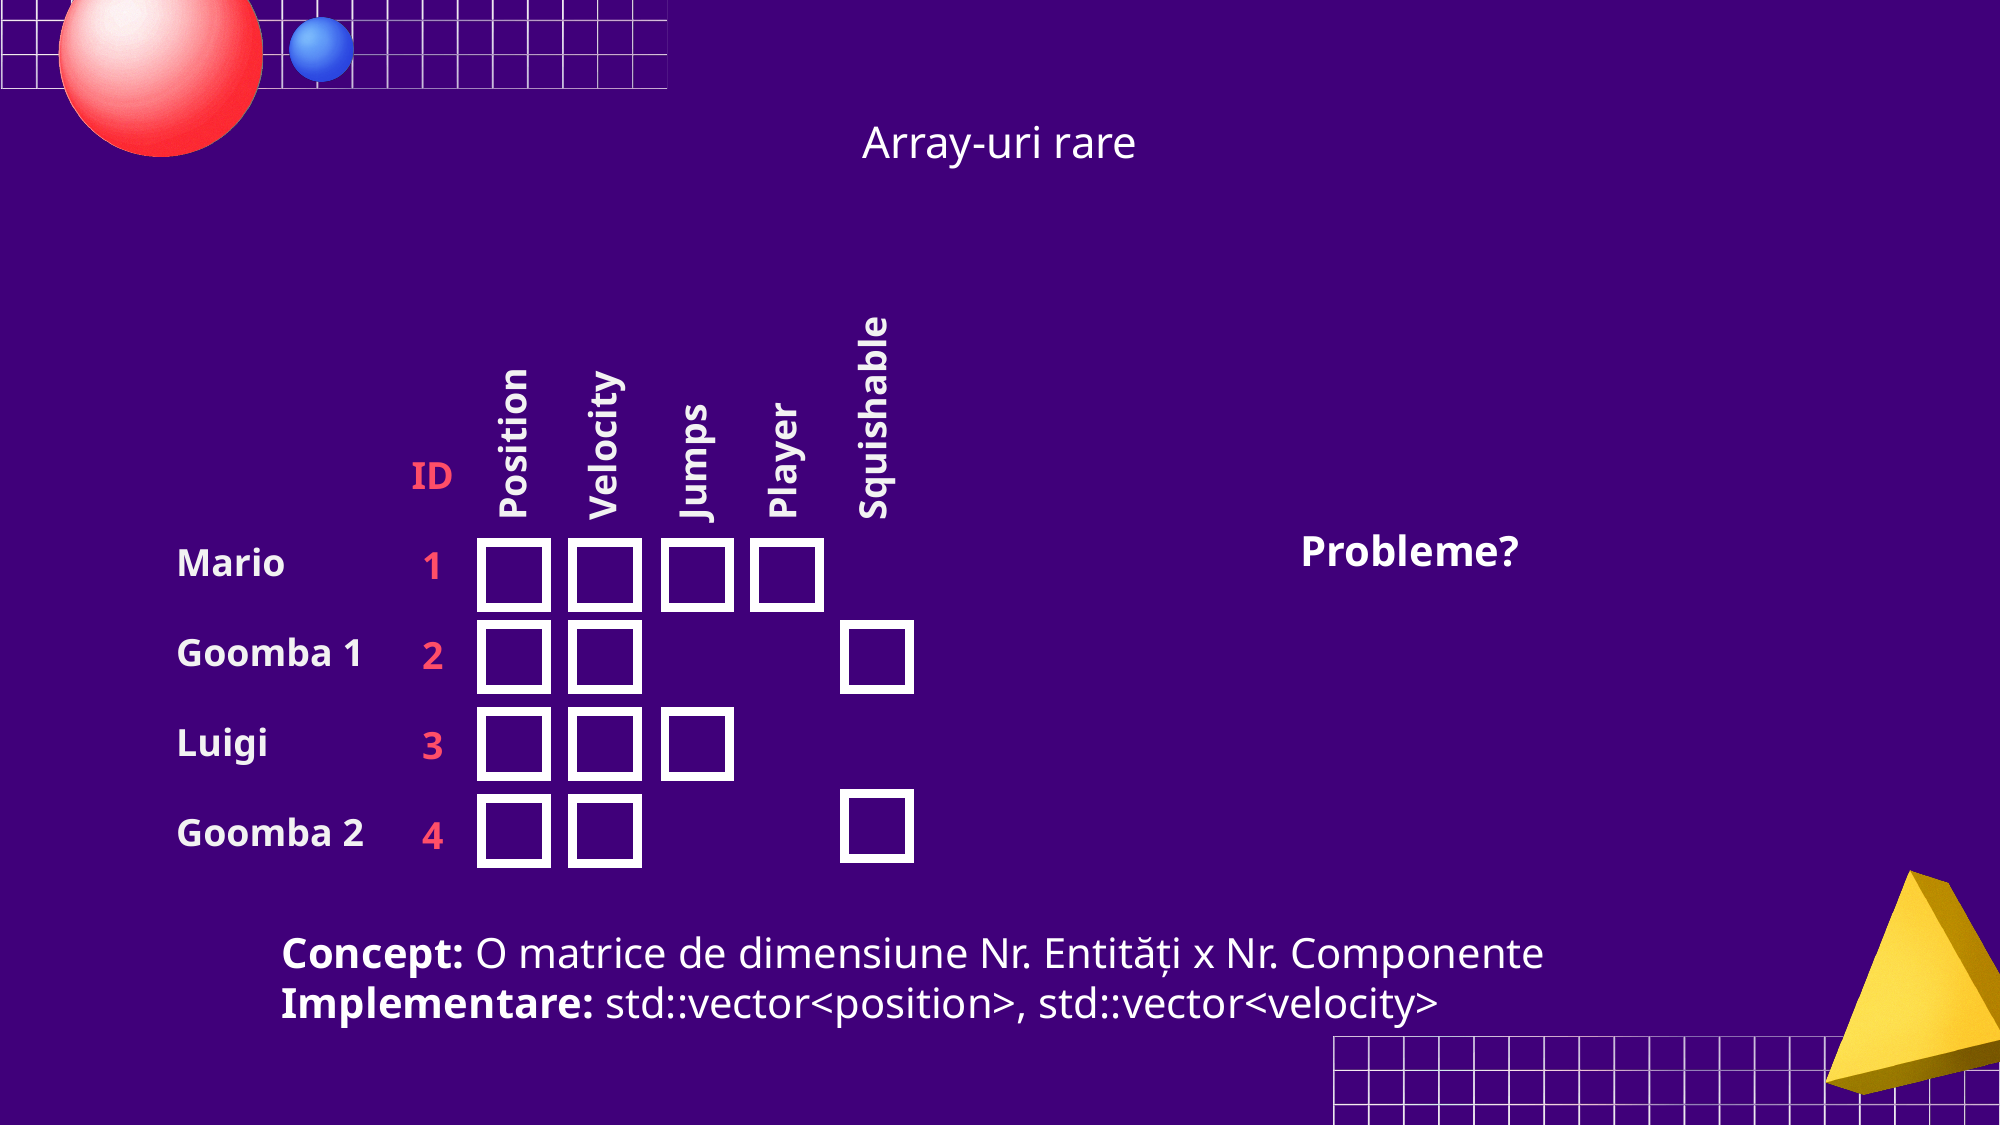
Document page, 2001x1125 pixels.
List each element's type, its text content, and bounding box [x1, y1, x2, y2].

text_box [664, 710, 731, 777]
text_box Concept: O matrice de dimensiune Nr. Entități x Nr. Componente Implementare: std::vector<position>, std::vector<velocity> [191, 912, 1899, 1043]
text_box [753, 541, 820, 608]
text_box [571, 710, 638, 777]
text_box Probleme? [1210, 510, 1583, 591]
text_box Mario Goomba 1 Luigi Goomba 2 [161, 531, 388, 862]
text_box [481, 710, 548, 777]
text_box [844, 793, 911, 860]
text_box [481, 797, 548, 864]
text_box ID 1 2 3 4 [392, 445, 474, 865]
text_box [571, 624, 638, 691]
picture [0, 0, 668, 157]
text_box [571, 797, 638, 864]
text_box [844, 624, 911, 691]
picture [1332, 870, 2000, 1125]
text_box [481, 624, 548, 691]
text_box [481, 541, 548, 608]
text_box [664, 541, 731, 608]
text_box Array-uri rare [311, 109, 1689, 173]
text_box [571, 541, 638, 608]
text_box Position Velocity Jumps Player Squishable [481, 274, 902, 536]
